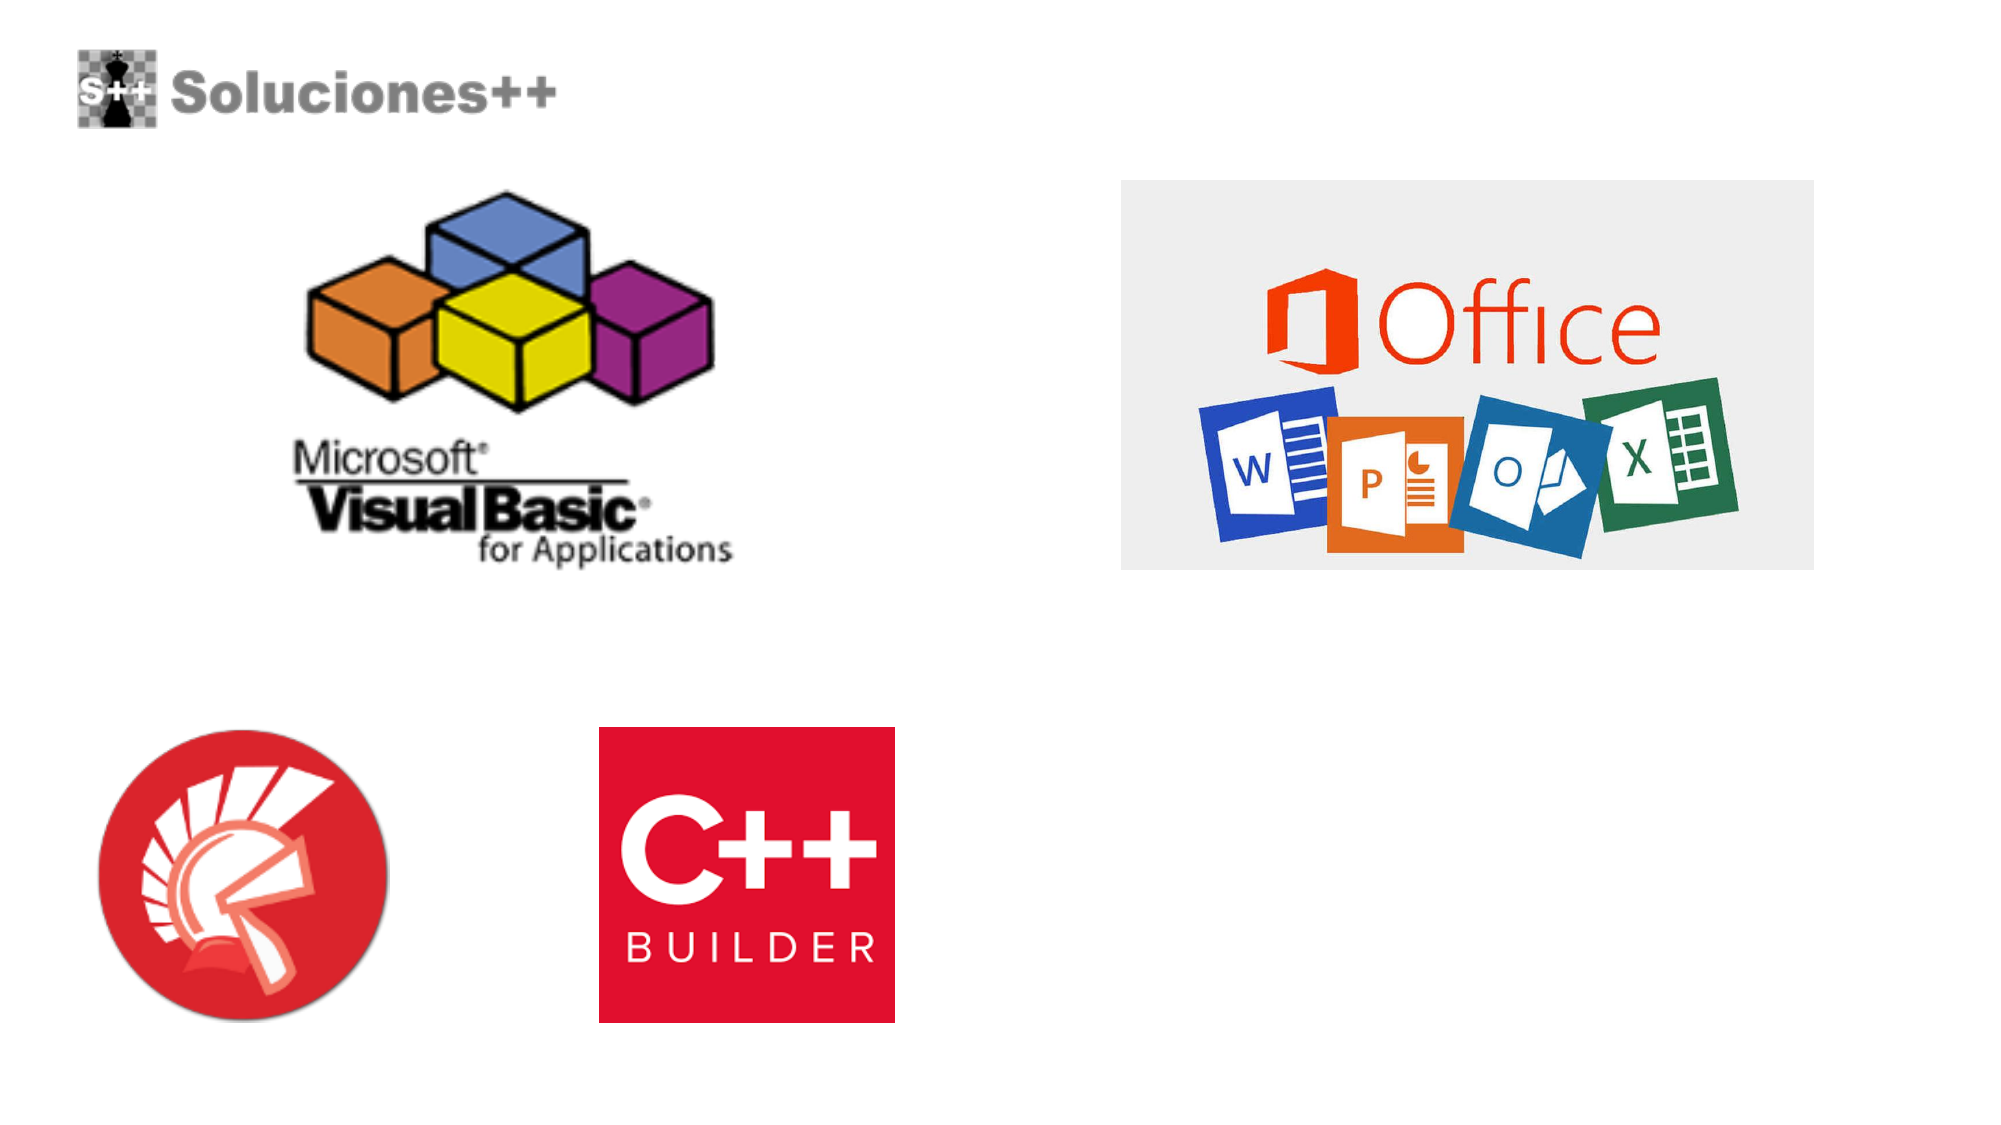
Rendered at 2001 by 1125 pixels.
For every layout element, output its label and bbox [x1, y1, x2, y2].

picture [599, 727, 895, 1023]
picture [287, 168, 738, 582]
picture [93, 727, 390, 1023]
picture [73, 44, 565, 133]
picture [1121, 180, 1814, 571]
